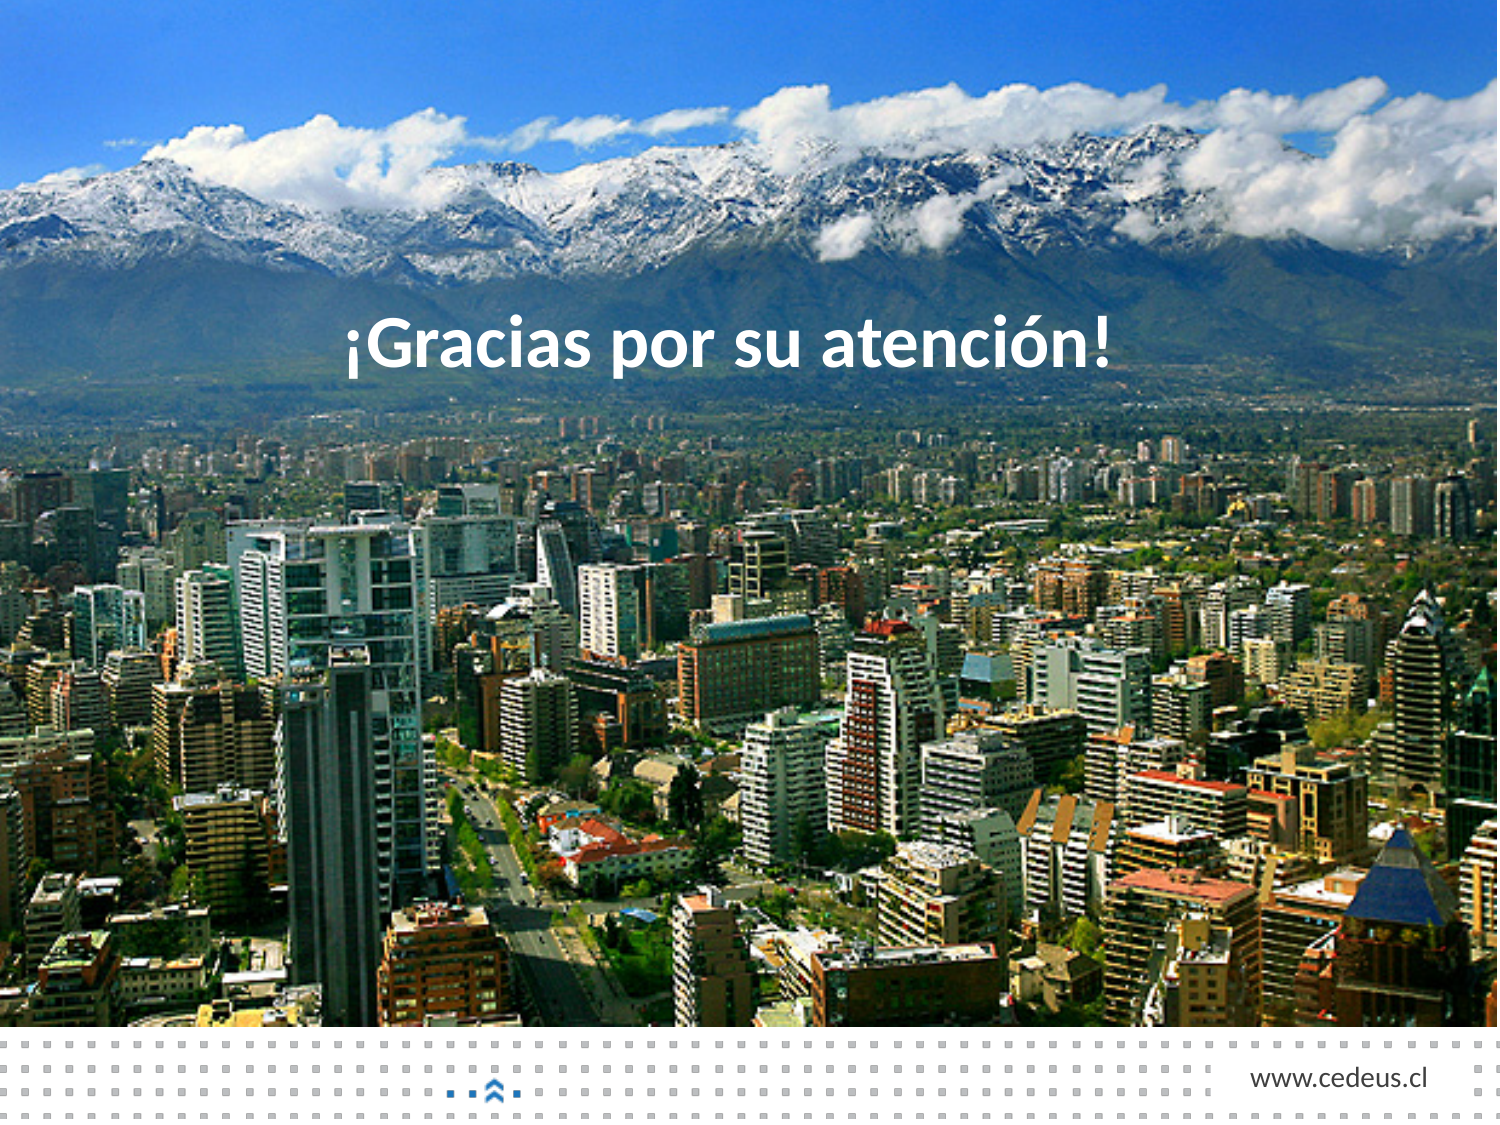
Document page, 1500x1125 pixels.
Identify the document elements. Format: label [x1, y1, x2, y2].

picture [0, 1041, 1500, 1119]
list [0, 0, 1497, 1027]
